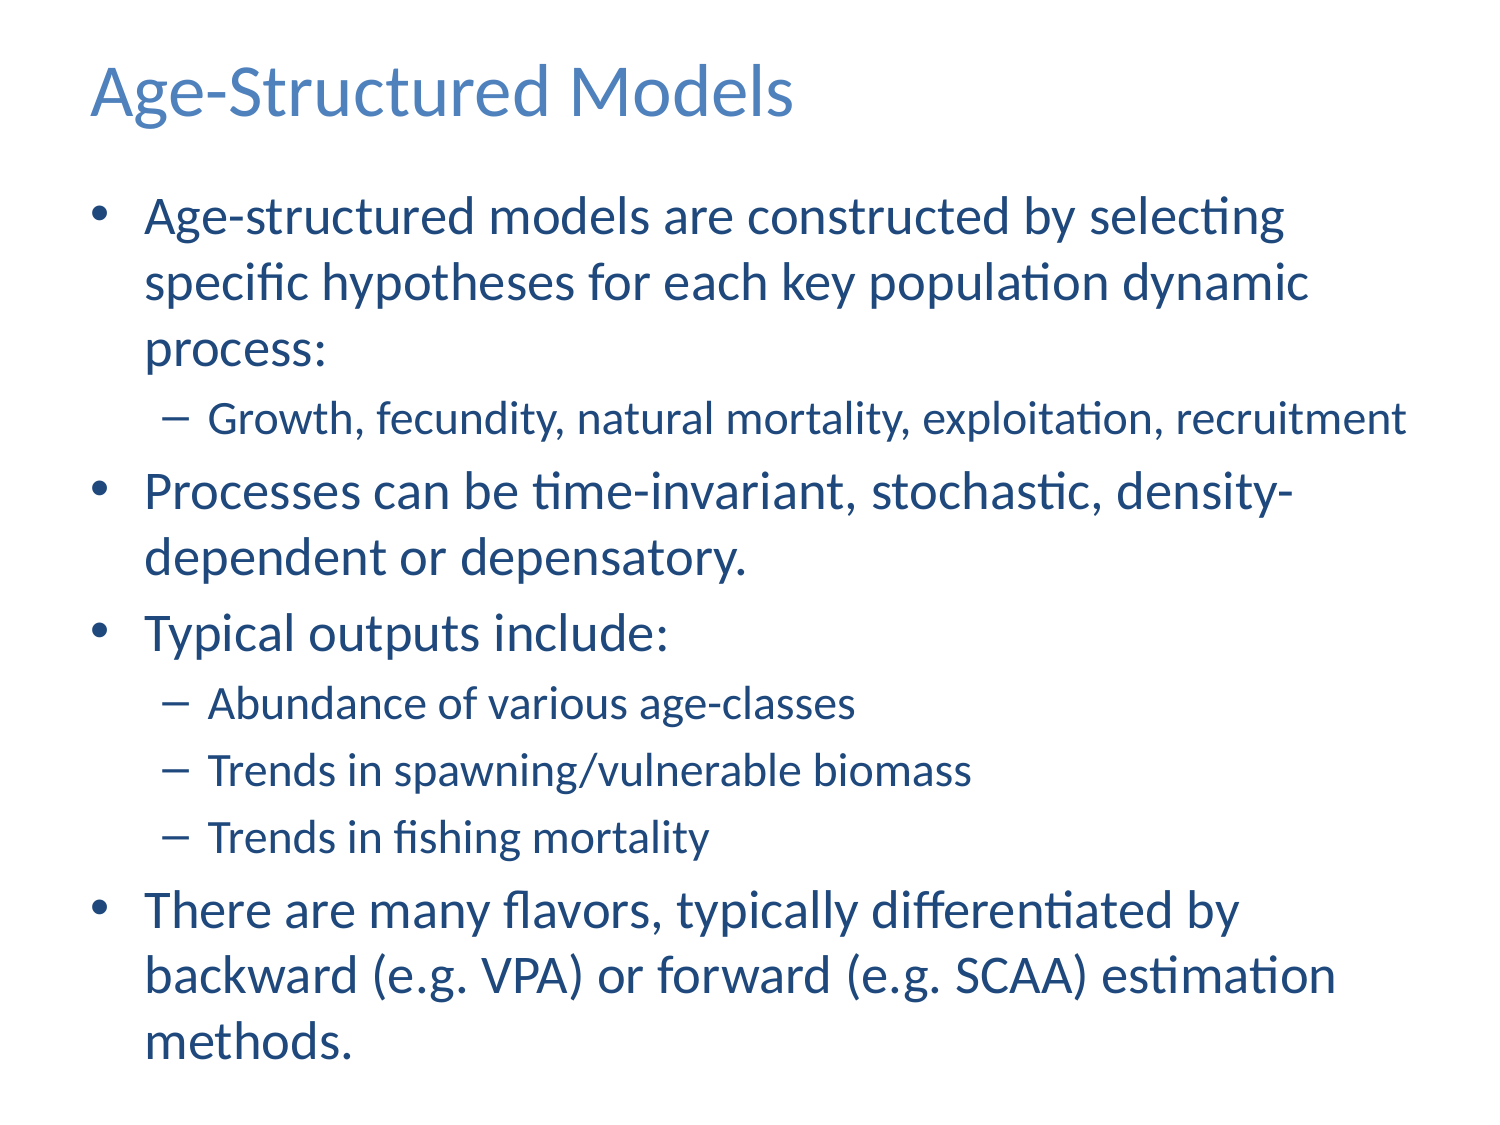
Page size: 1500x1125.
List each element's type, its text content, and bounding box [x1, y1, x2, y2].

list Age-structured models are constructed by selecting specific hypotheses for each key population dynamic process: Growth, fecundity, natural mortality, exploitation, recruitment Processes can be time-invariant, stochastic, density-dependent or depensatory. Typical outputs include: Abundance of various age-classes Trends in spawning/vulnerable biomass Trends in fishing mortality There are many flavors, typically differentiated by backward (e.g. VPA) or forward (e.g. SCAA) estimation methods. [75, 172, 1425, 1090]
title Age-Structured Models [75, 30, 1425, 144]
